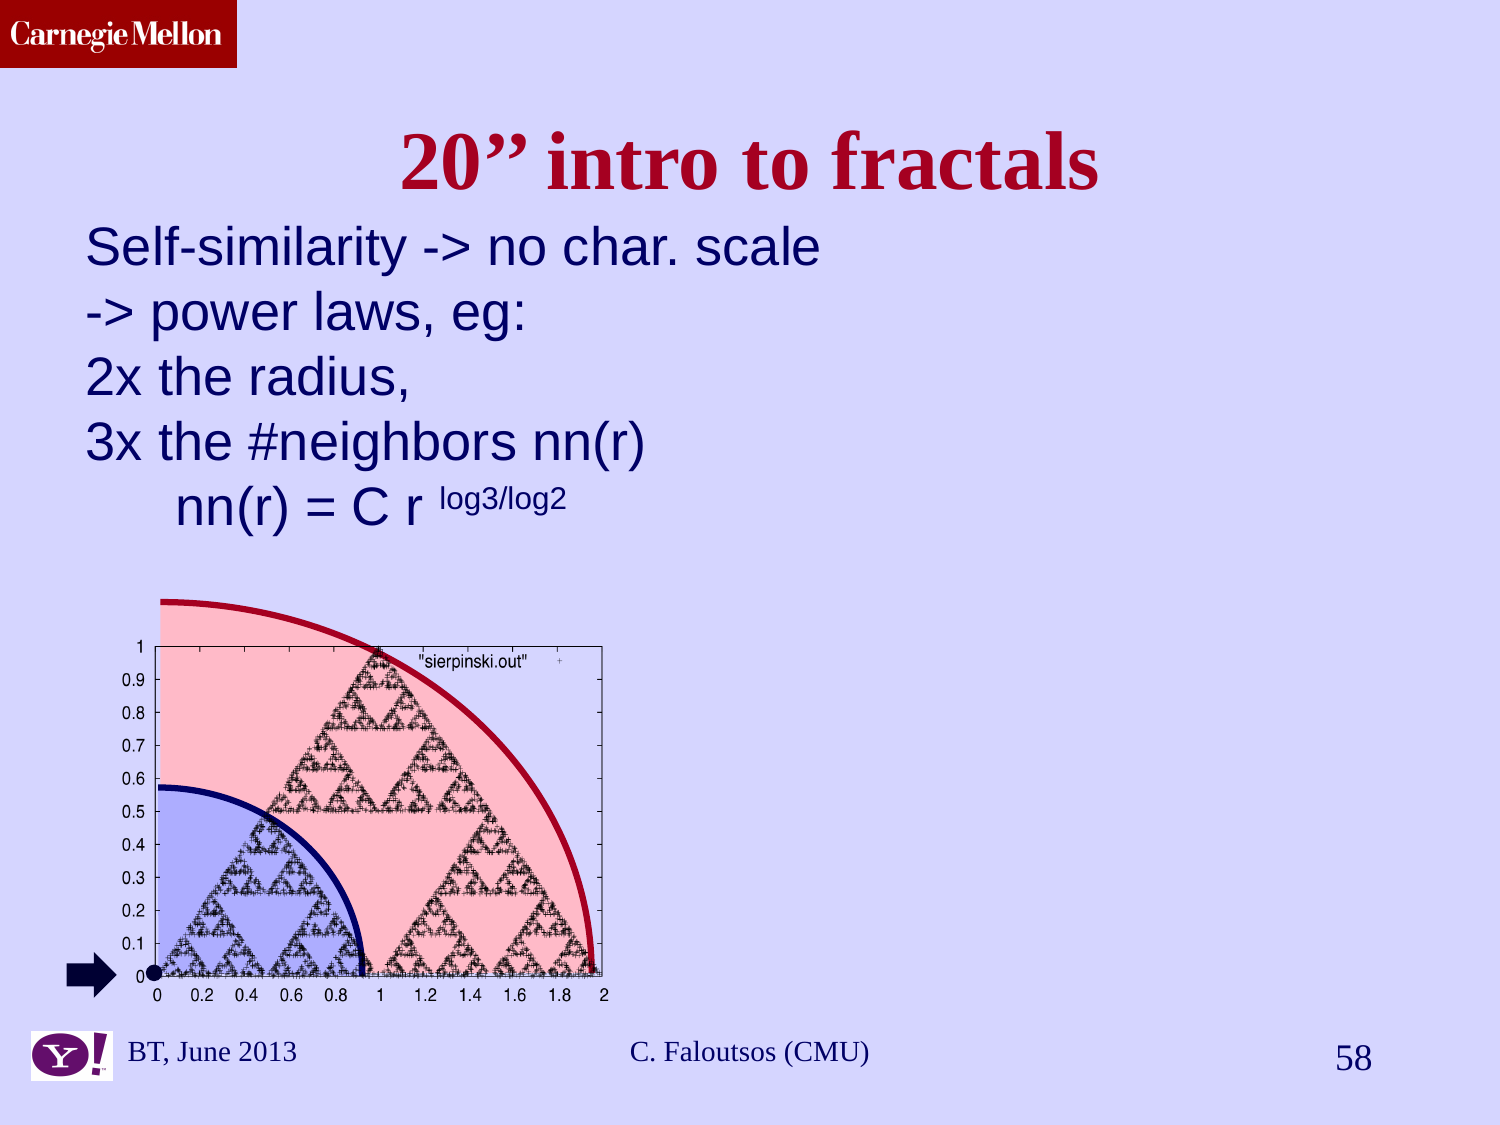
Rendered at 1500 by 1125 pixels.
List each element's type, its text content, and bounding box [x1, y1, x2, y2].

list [0, 591, 717, 1013]
title 20’’ intro to fractals [112, 99, 1388, 213]
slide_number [112, 1024, 426, 1101]
slide_number 58 [1074, 1024, 1388, 1101]
text_box Self-similarity -> no char. scale -> power laws, eg: 2x the radius, 3x the #neighbors nn(r) nn(r) = C r log3/log2 [71, 204, 839, 544]
footer C. Faloutsos (CMU) [512, 1024, 988, 1101]
picture [0, 0, 237, 68]
picture [31, 1031, 112, 1081]
